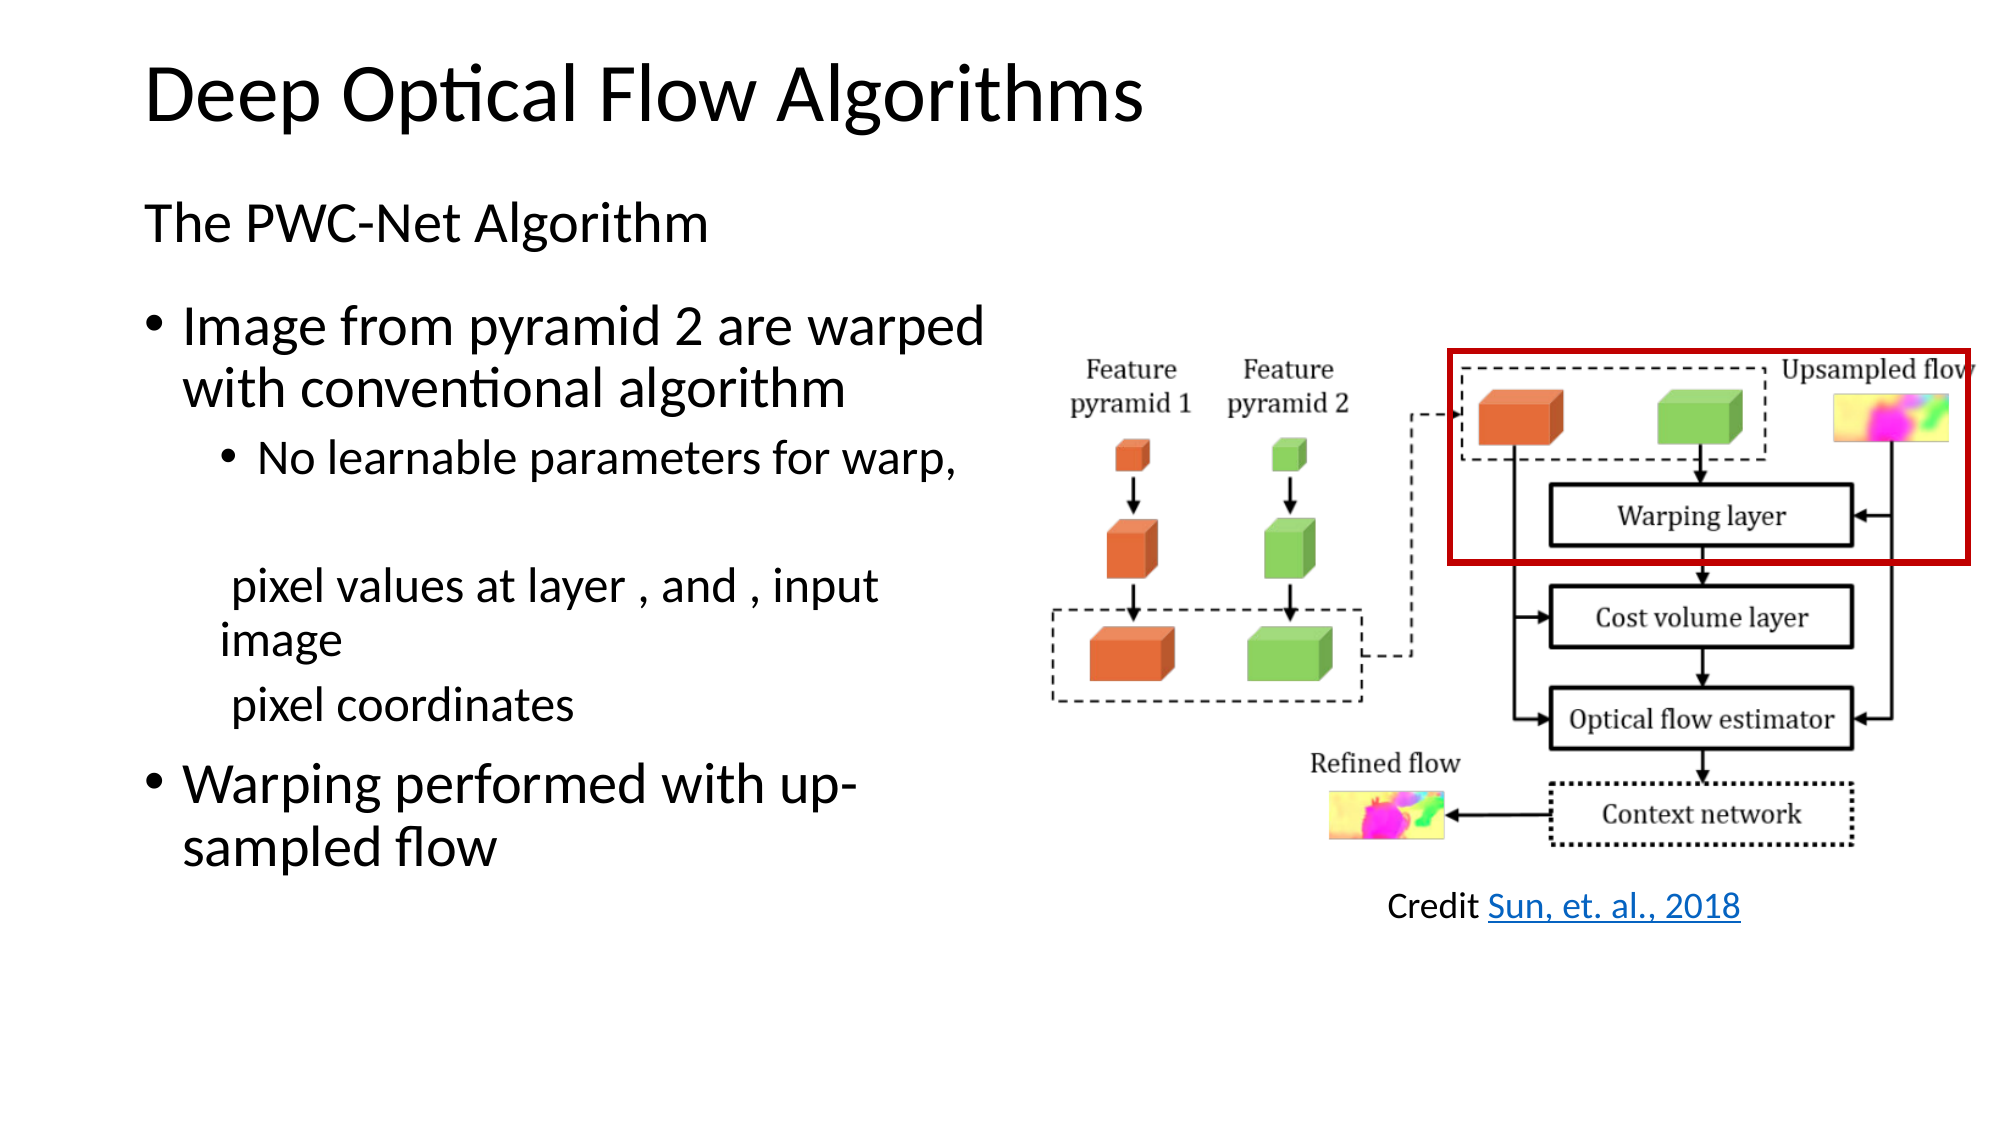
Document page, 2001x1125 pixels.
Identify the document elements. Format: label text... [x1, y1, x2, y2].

picture [1046, 346, 1982, 865]
list The PWC-Net Algorithm [129, 184, 1951, 276]
text_box Credit Sun, et. al., 2018 [1372, 873, 1798, 934]
title Deep Optical Flow Algorithms [129, 22, 1855, 166]
